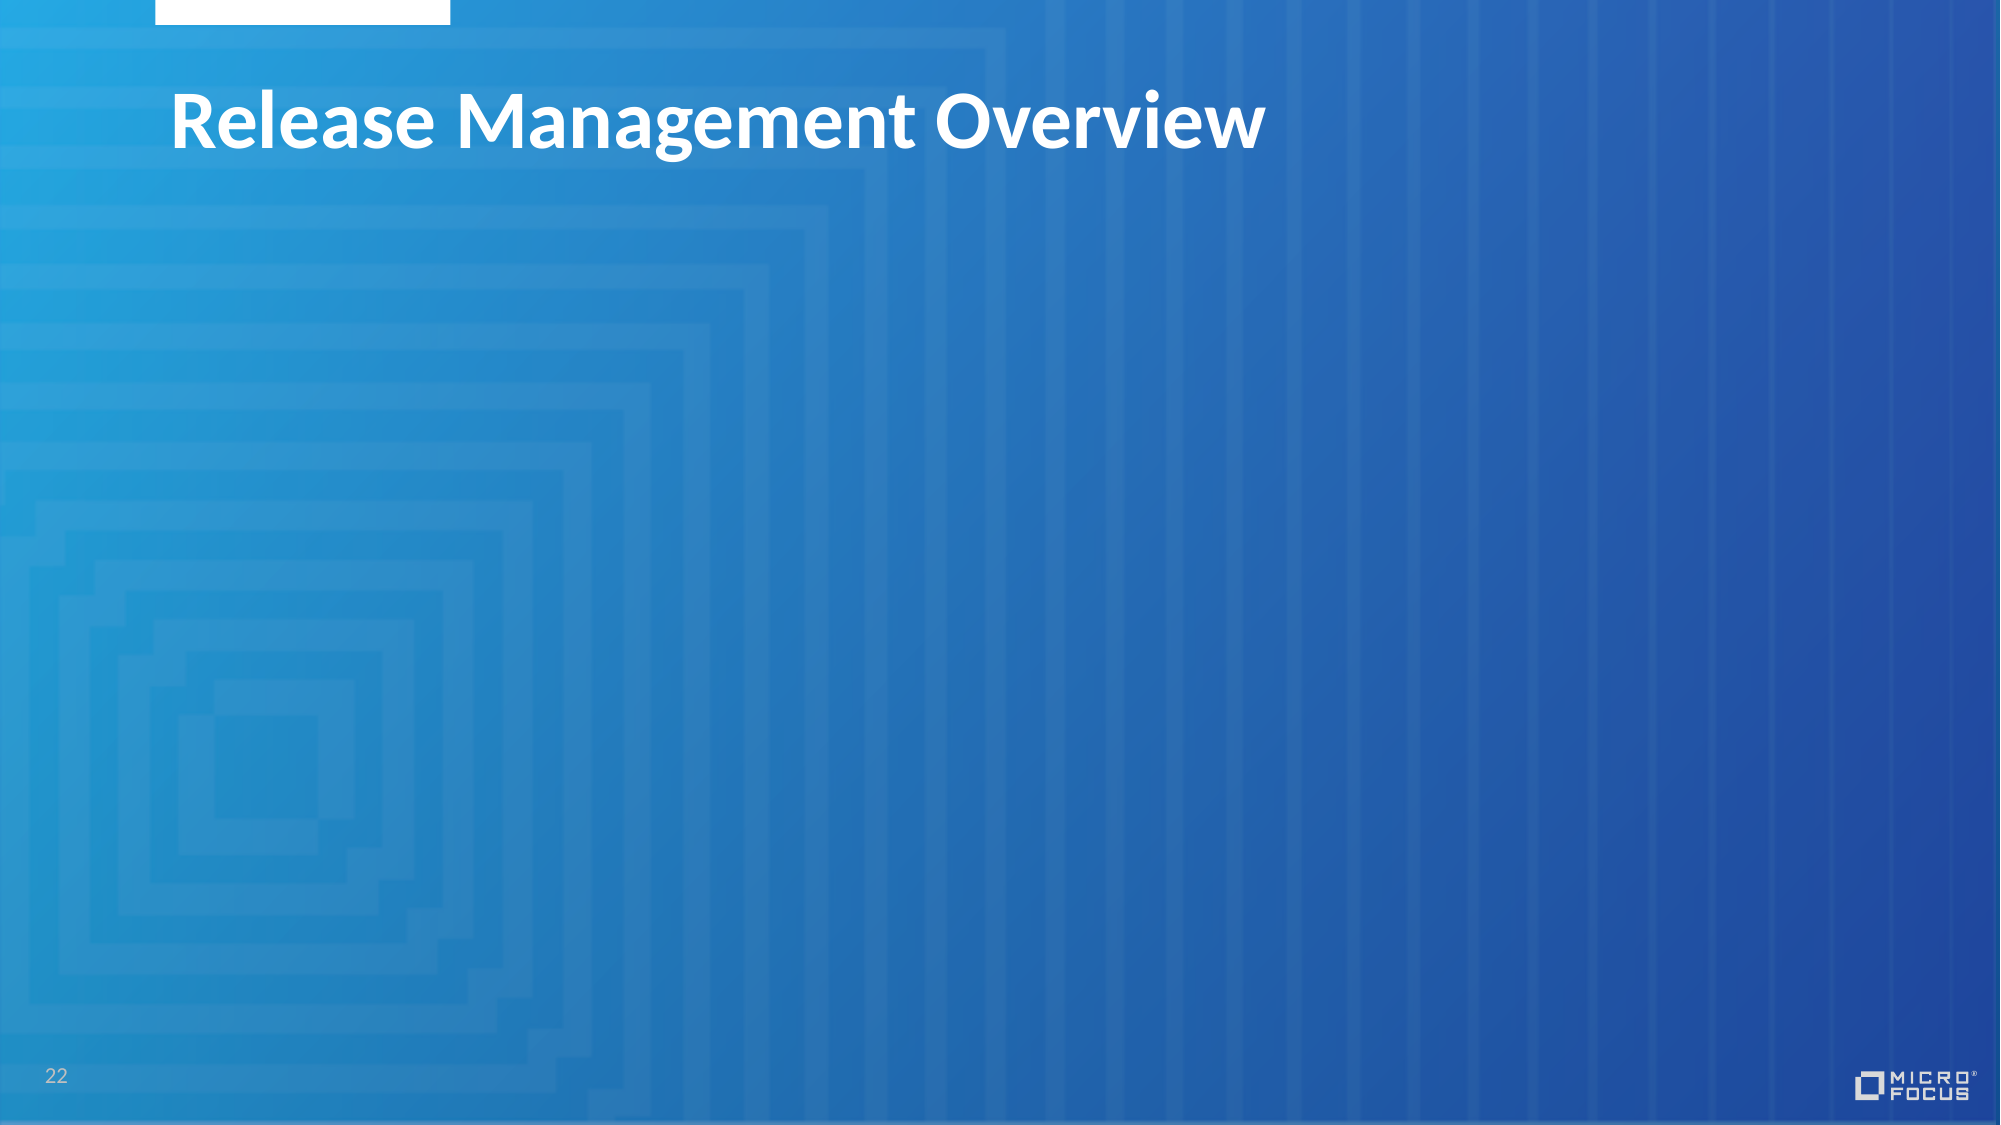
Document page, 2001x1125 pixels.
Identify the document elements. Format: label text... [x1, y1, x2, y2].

title Release Management Overview [155, 14, 1585, 230]
slide_number 22 [30, 1051, 90, 1097]
